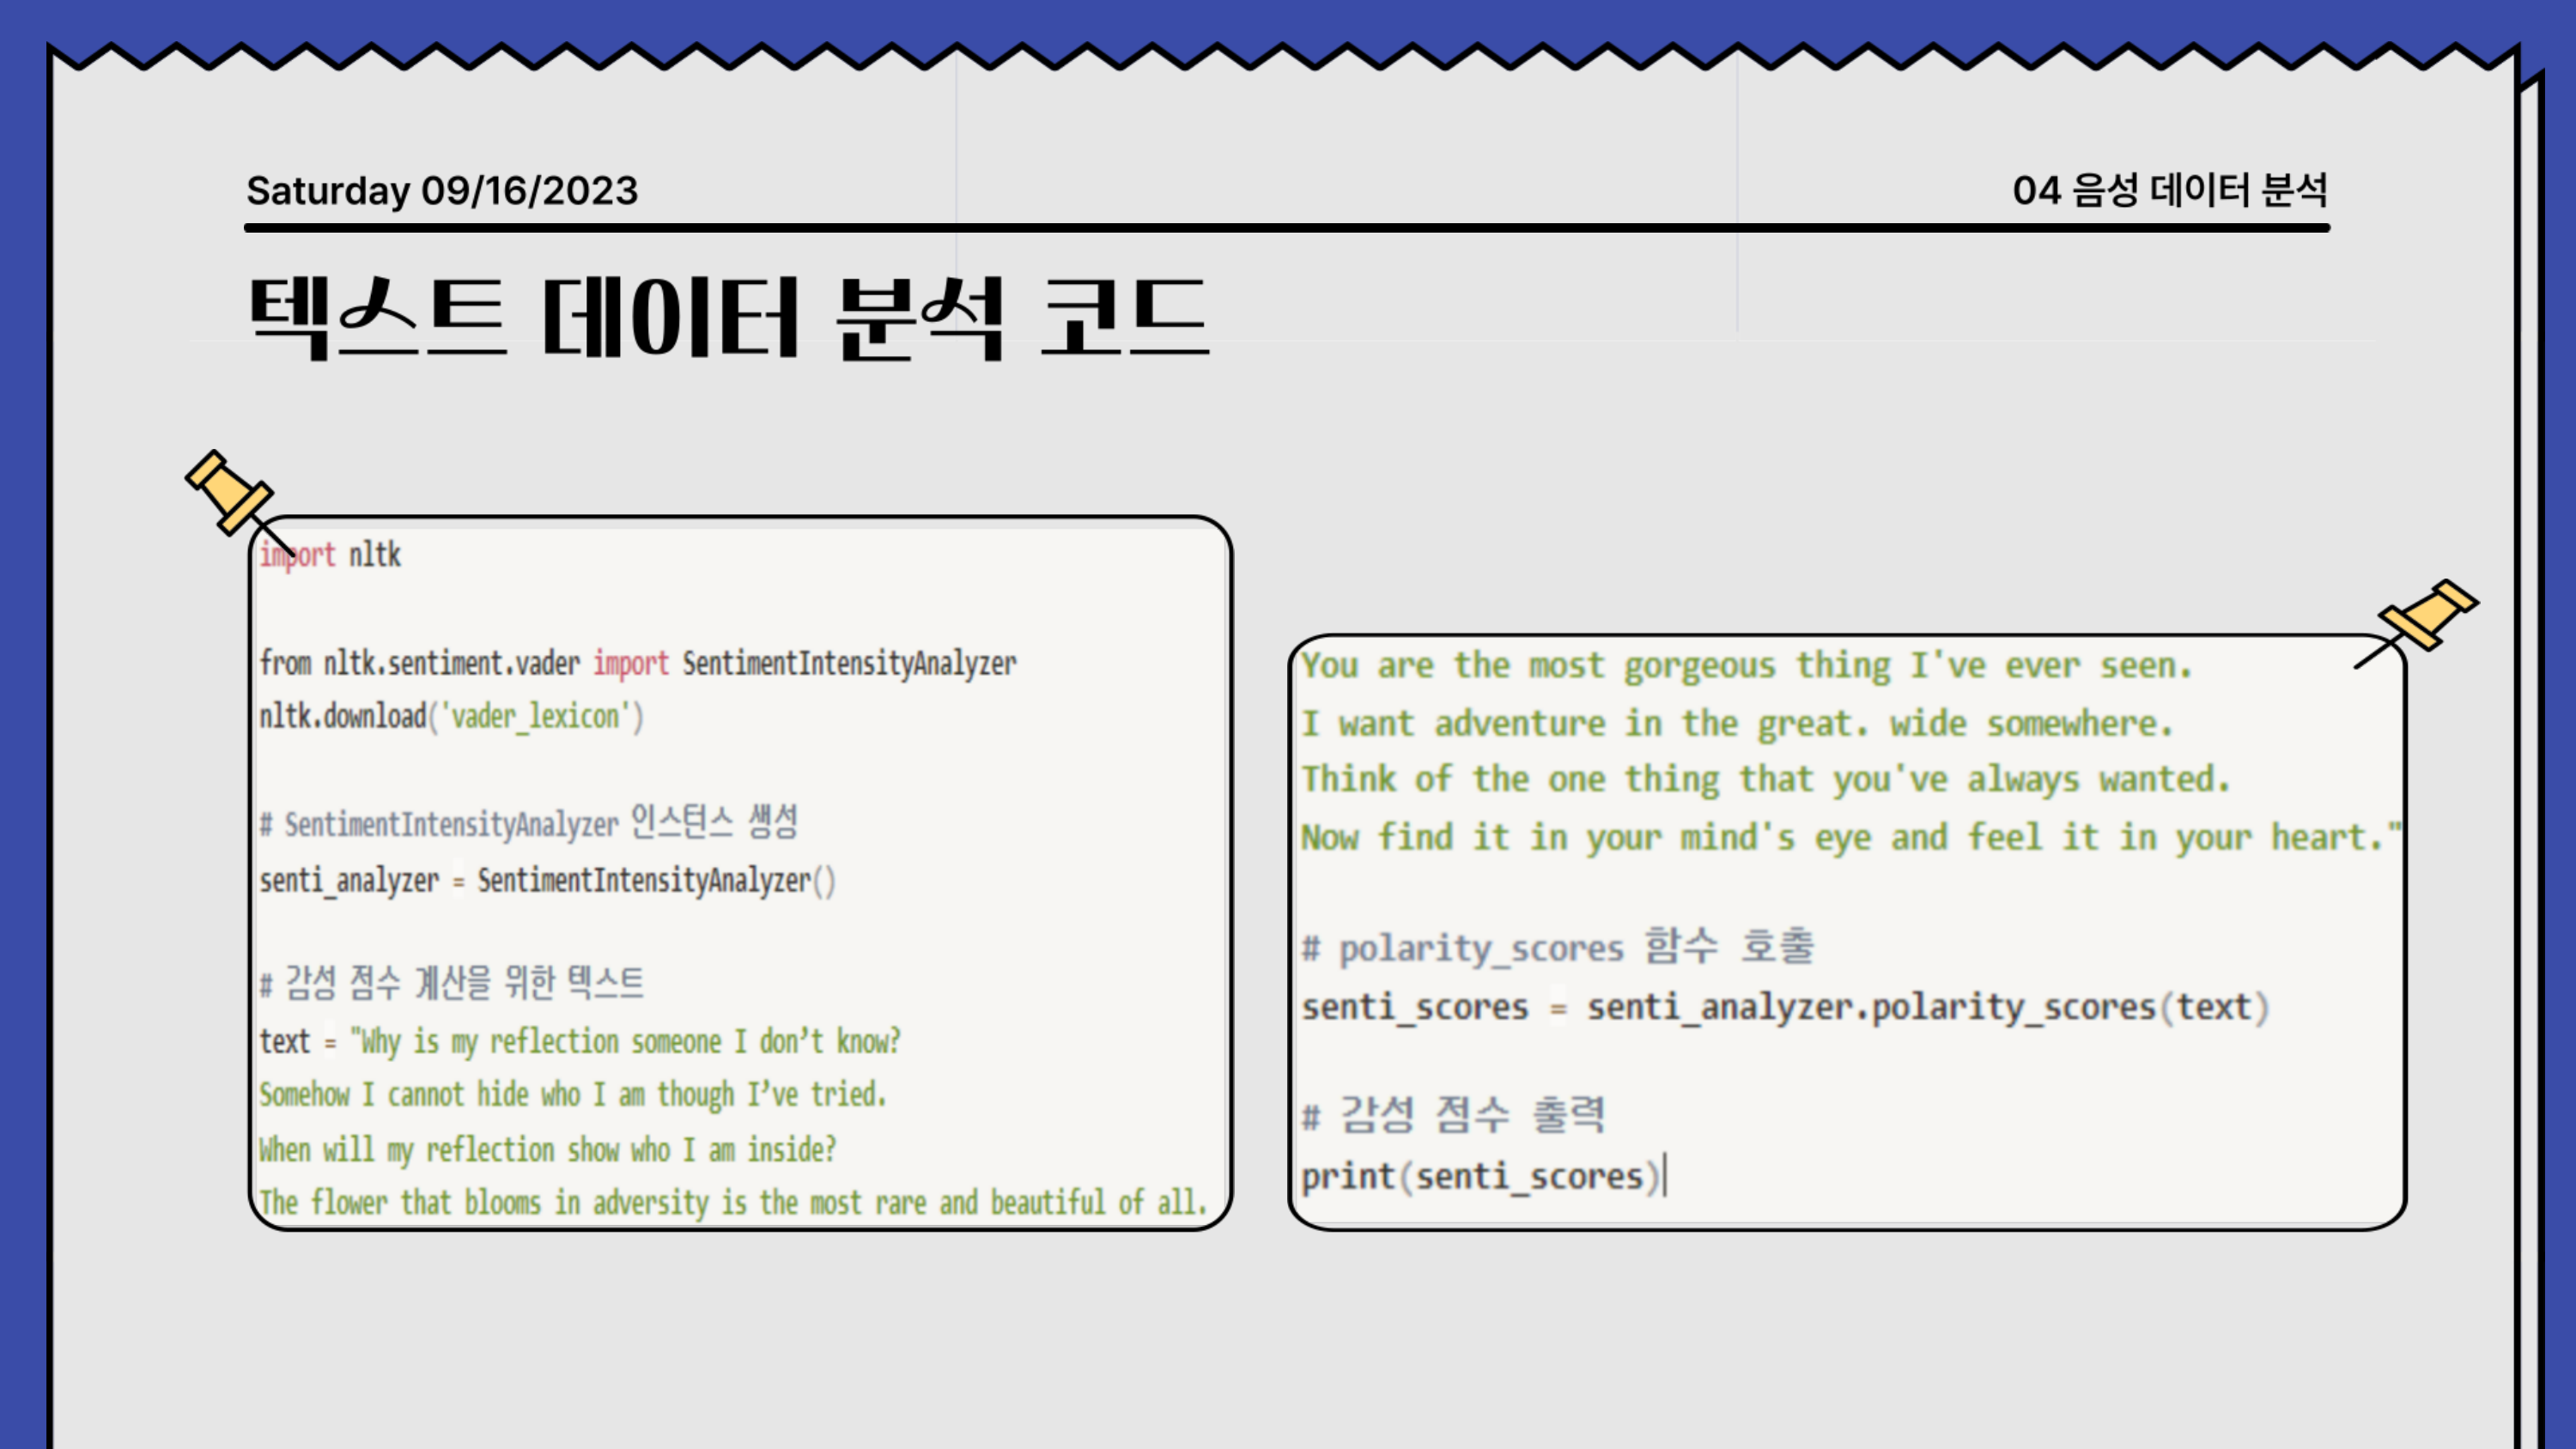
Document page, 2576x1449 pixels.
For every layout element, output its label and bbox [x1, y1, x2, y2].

picture [1340, 147, 2576, 254]
text_box [184, 449, 1235, 1234]
text_box [46, 41, 2546, 1449]
text_box [1287, 579, 2481, 1234]
text_box [244, 223, 2332, 233]
picture [211, 151, 1314, 488]
